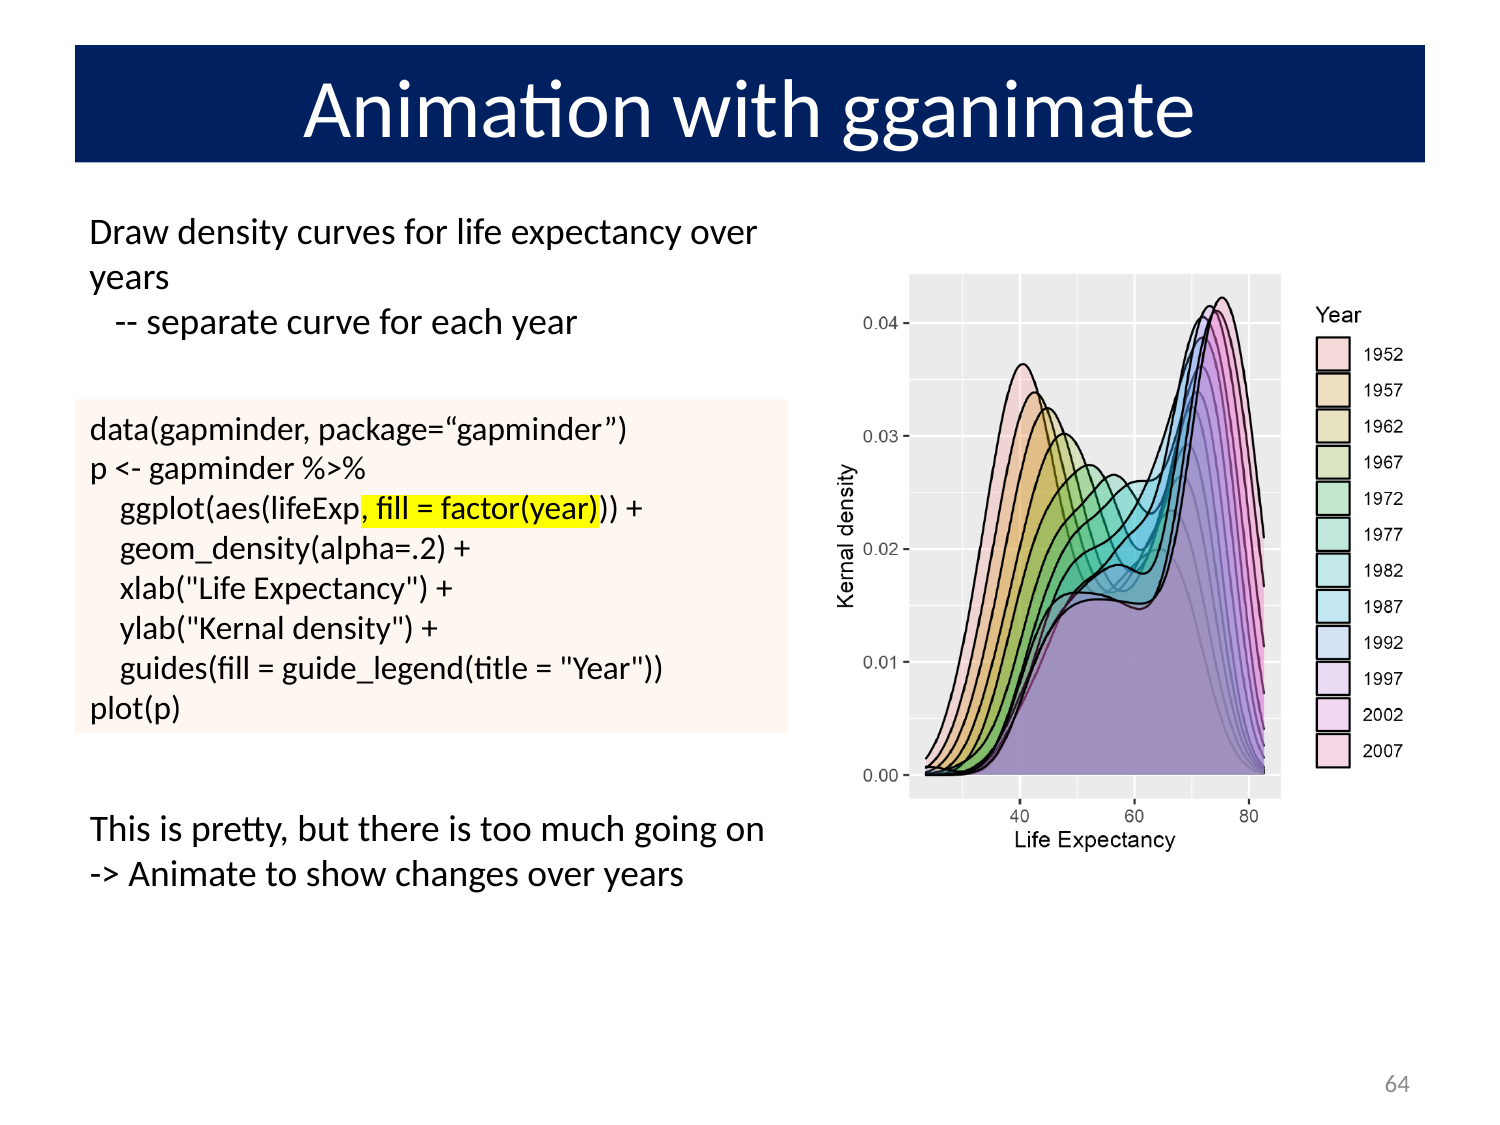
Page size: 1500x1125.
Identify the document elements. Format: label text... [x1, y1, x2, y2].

picture [825, 262, 1426, 863]
text_box Draw density curves for life expectancy over years -- separate curve for each year [74, 199, 775, 350]
text_box data(gapminder, package=“gapminder”) p <- gapminder %>% ggplot(aes(lifeExp, fill = factor(year))) + geom_density(alpha=.2) + xlab("Life Expectancy") + ylab("Kernal density") + guides(fill = guide_legend(title = "Year")) plot(p) [75, 399, 788, 734]
slide_number 64 [1074, 1062, 1425, 1103]
text_box This is pretty, but there is too much going on -> Animate to show changes over years [75, 796, 788, 901]
title Animation with gganimate [75, 45, 1425, 163]
